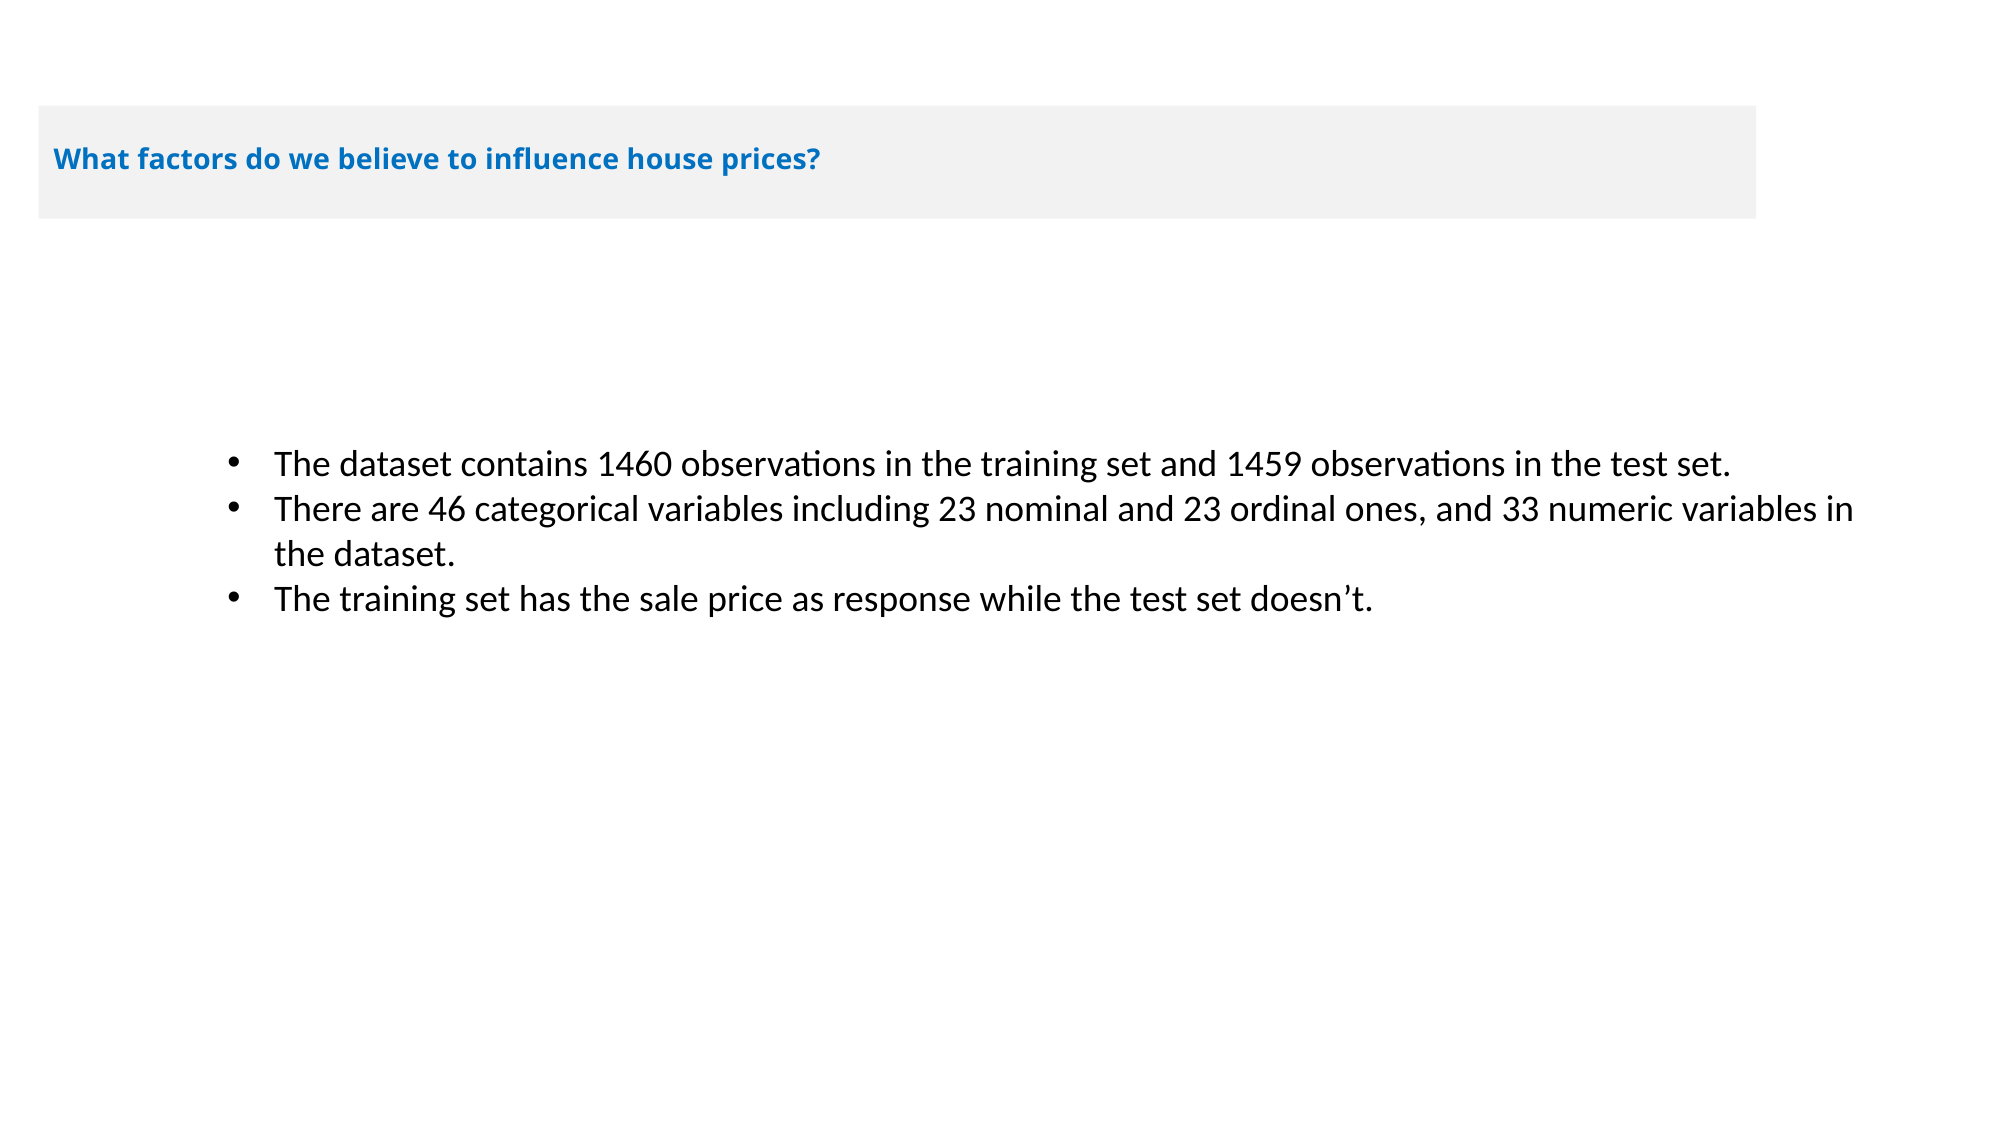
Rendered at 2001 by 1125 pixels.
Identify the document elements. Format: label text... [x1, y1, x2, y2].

text_box The dataset contains 1460 observations in the training set and 1459 observations in the test set. There are 46 categorical variables including 23 nominal and 23 ordinal ones, and 33 numeric variables in the dataset. The training set has the sale price as response while the test set doesn’t. [212, 431, 1882, 672]
title What factors do we believe to influence house prices? [38, 105, 1757, 219]
